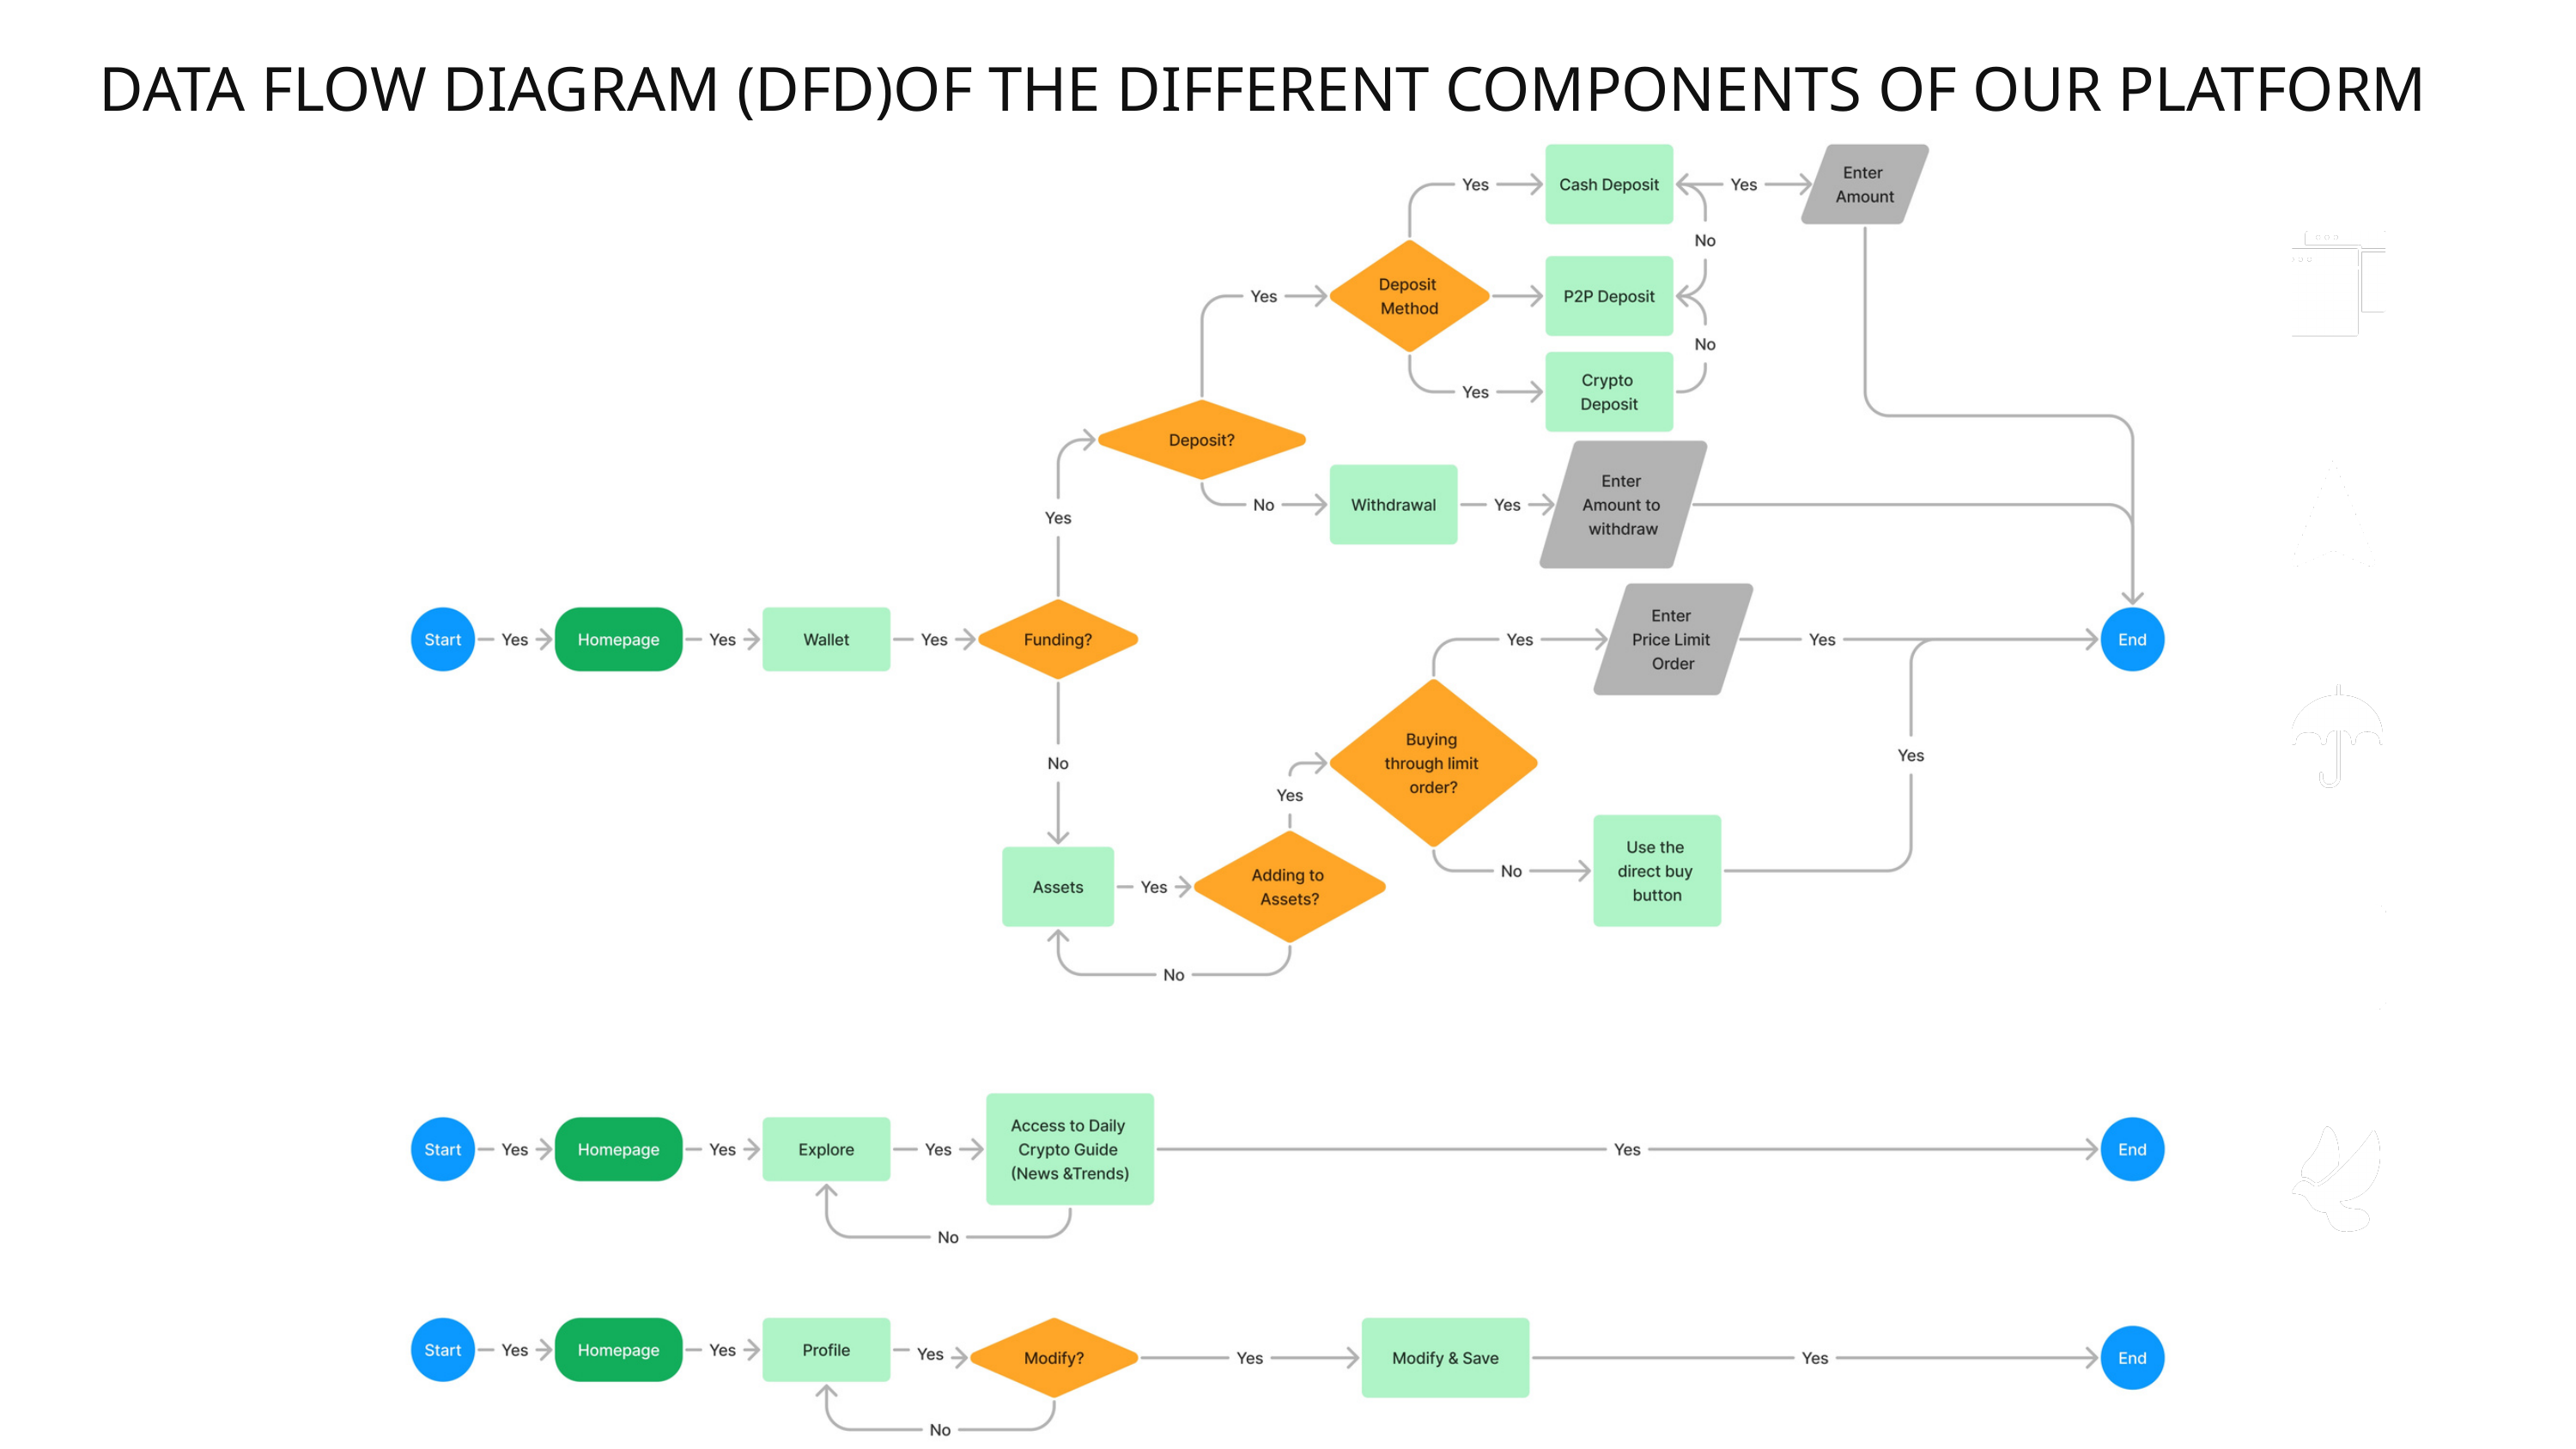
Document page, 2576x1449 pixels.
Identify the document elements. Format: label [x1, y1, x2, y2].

text_box [99, 49, 2477, 1449]
